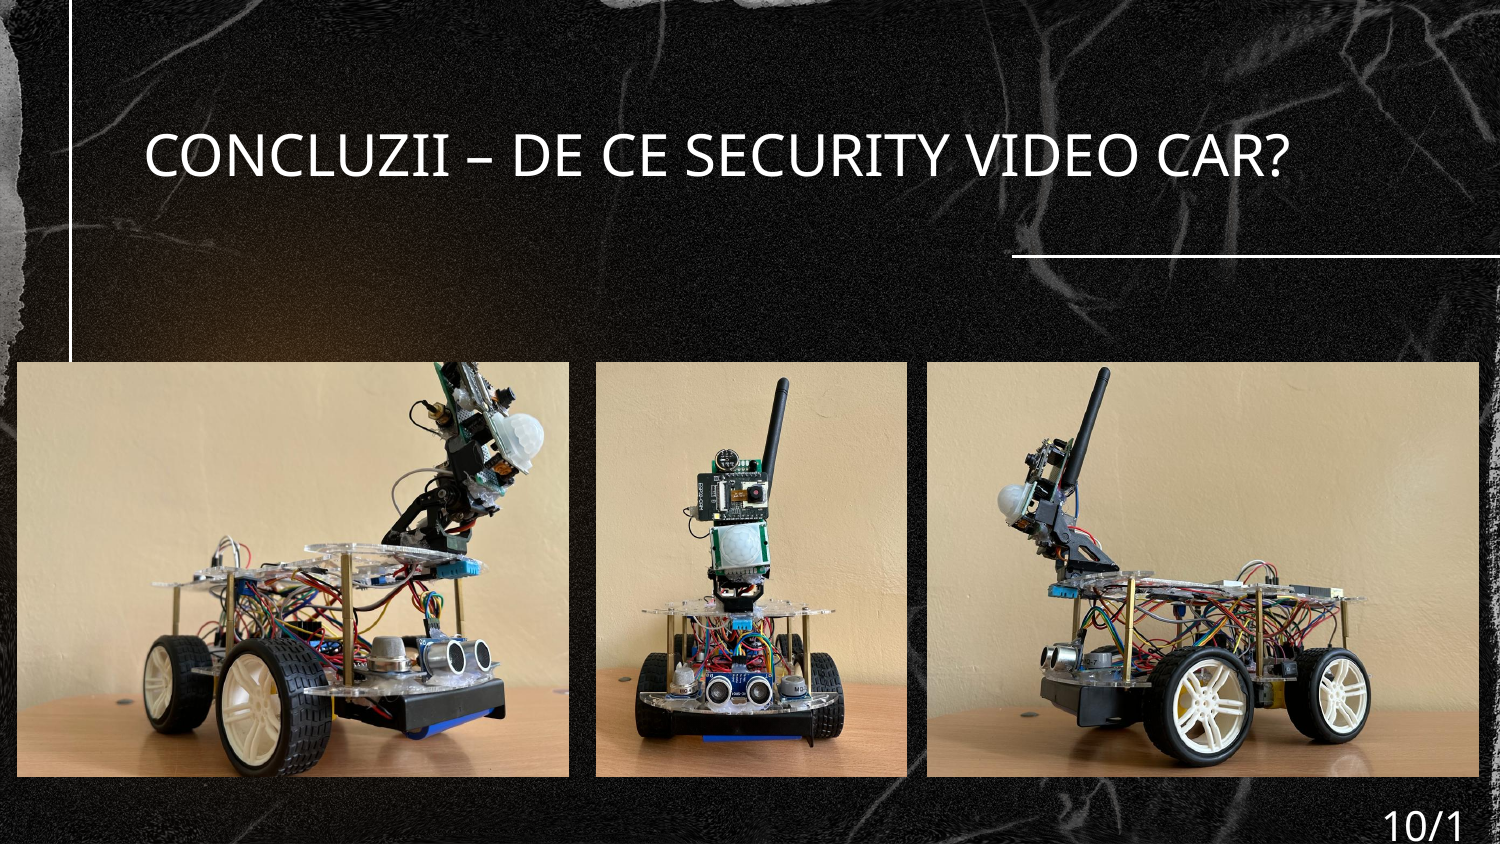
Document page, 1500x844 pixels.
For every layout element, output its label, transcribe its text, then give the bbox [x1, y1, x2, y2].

title CONCLUZII – DE CE SECURITY VIDEO CAR? [112, 79, 1324, 203]
picture [0, 0, 1500, 844]
text_box 10/16 [1366, 792, 1500, 844]
